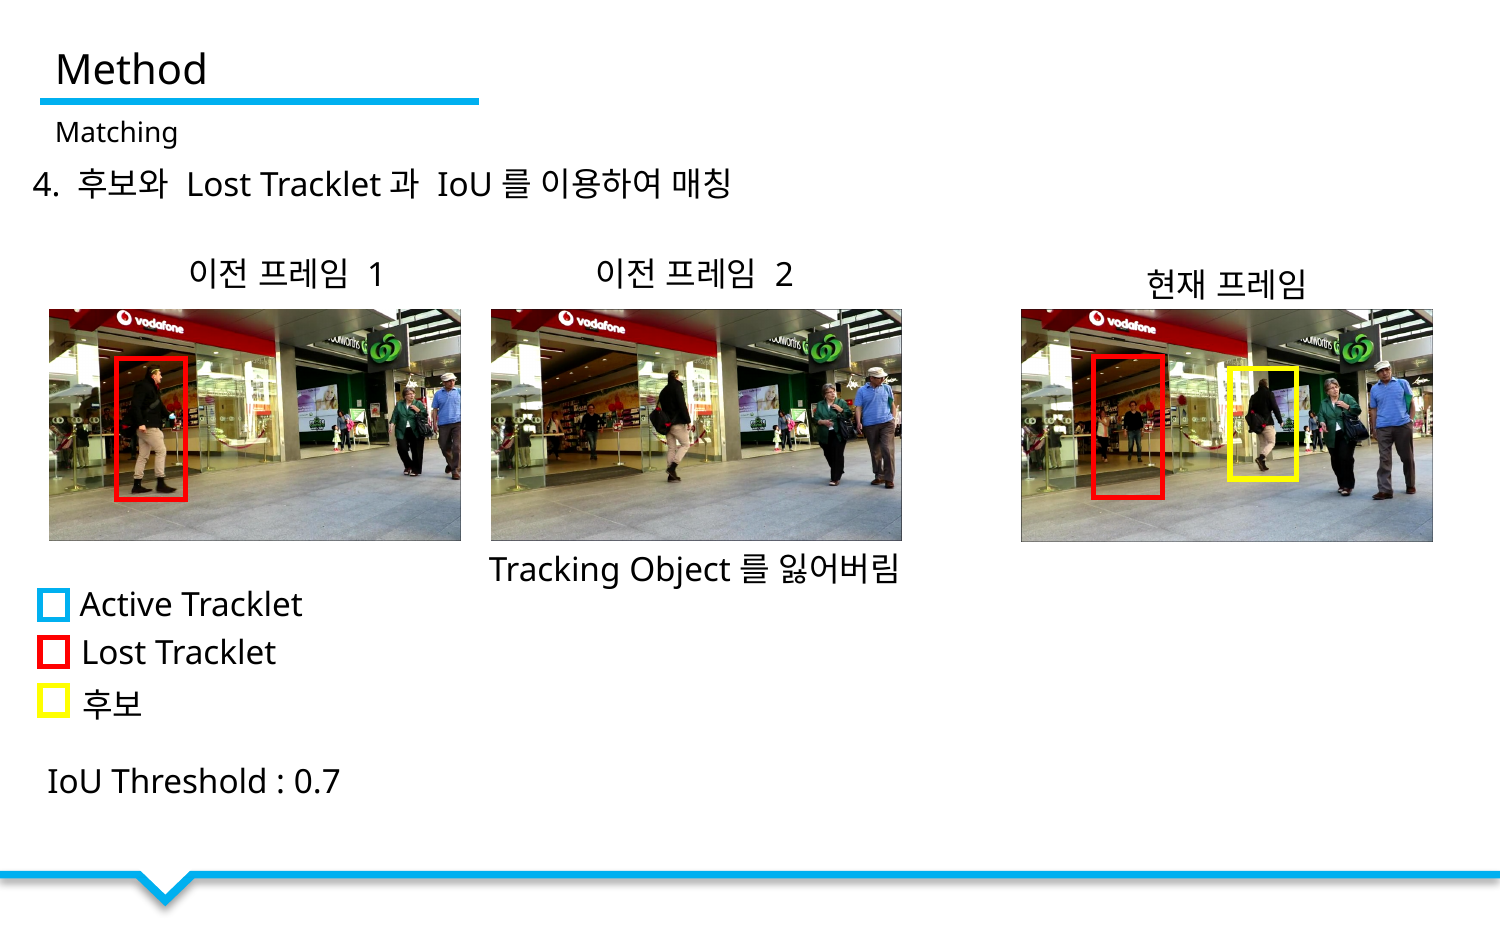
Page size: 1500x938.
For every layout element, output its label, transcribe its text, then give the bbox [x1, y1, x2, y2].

table_cell Matching [40, 105, 479, 154]
text_box 후보 [67, 679, 159, 732]
text_box 이전 프레임 1 [173, 246, 401, 301]
picture [491, 309, 902, 541]
picture [1021, 309, 1433, 542]
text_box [0, 865, 1500, 907]
text_box [39, 636, 66, 668]
table_cell [40, 98, 479, 105]
text_box 현재 프레임 [1131, 256, 1323, 309]
text_box Active Tracklet [64, 575, 319, 631]
table_header Method [40, 33, 479, 98]
text_box [39, 589, 64, 620]
text_box IoU Threshold : 0.7 [32, 753, 357, 808]
text_box [39, 685, 67, 716]
picture [49, 309, 461, 541]
text_box 이전 프레임 2 [581, 246, 809, 301]
text_box Tracking Object를 잃어버림 [474, 540, 916, 596]
text_box 4. 후보와 Lost Tracklet과 IoU를 이용하여 매칭 [17, 155, 748, 211]
text_box Lost Tracklet [66, 624, 292, 679]
